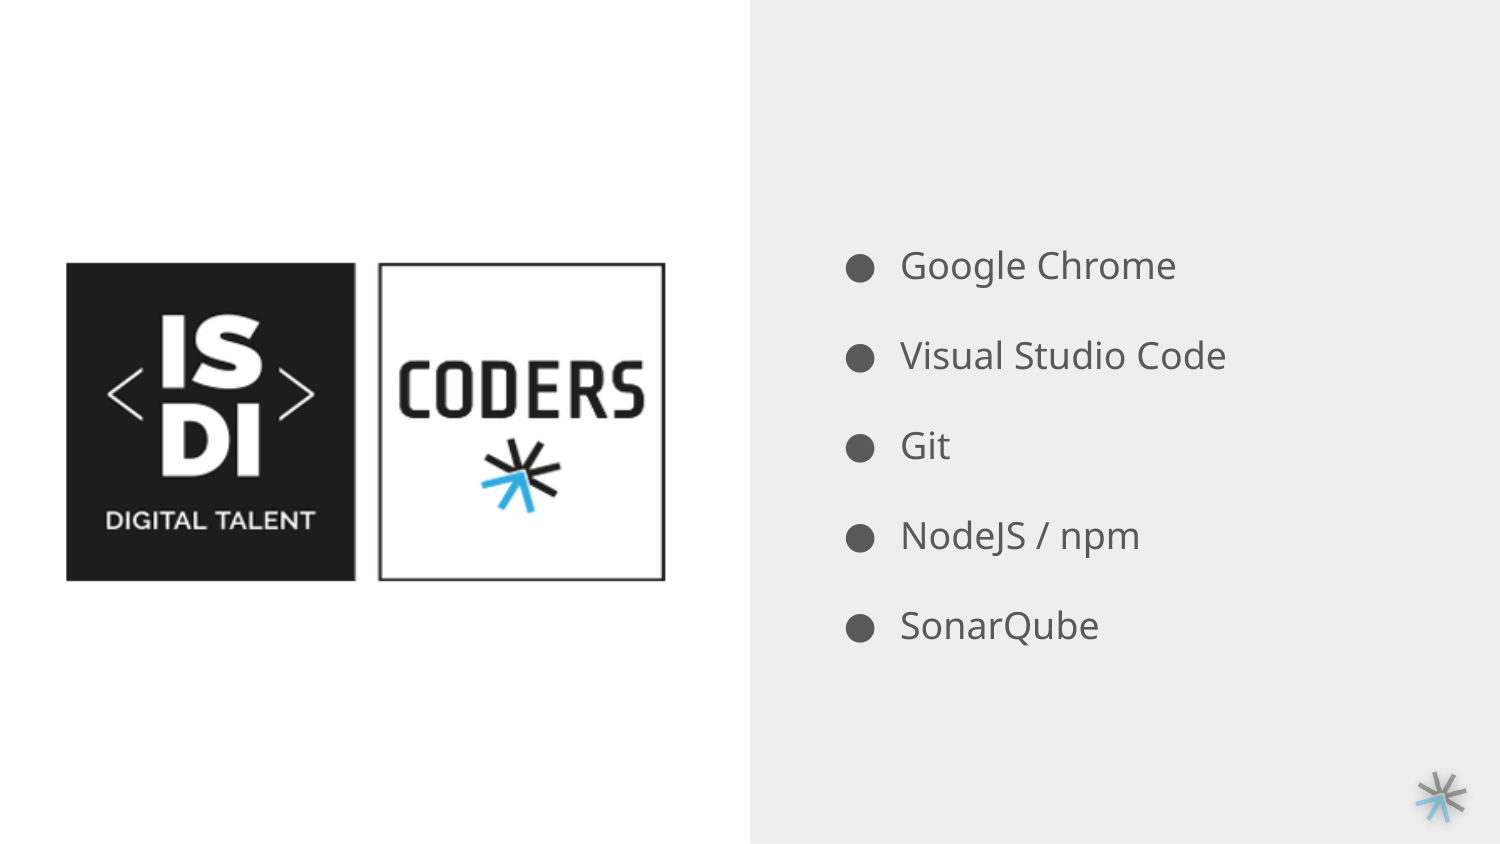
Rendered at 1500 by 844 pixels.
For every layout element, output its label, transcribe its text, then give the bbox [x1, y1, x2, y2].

picture [59, 257, 676, 587]
list Google Chrome Visual Studio Code Git NodeJS / npm SonarQube [810, 118, 1440, 725]
